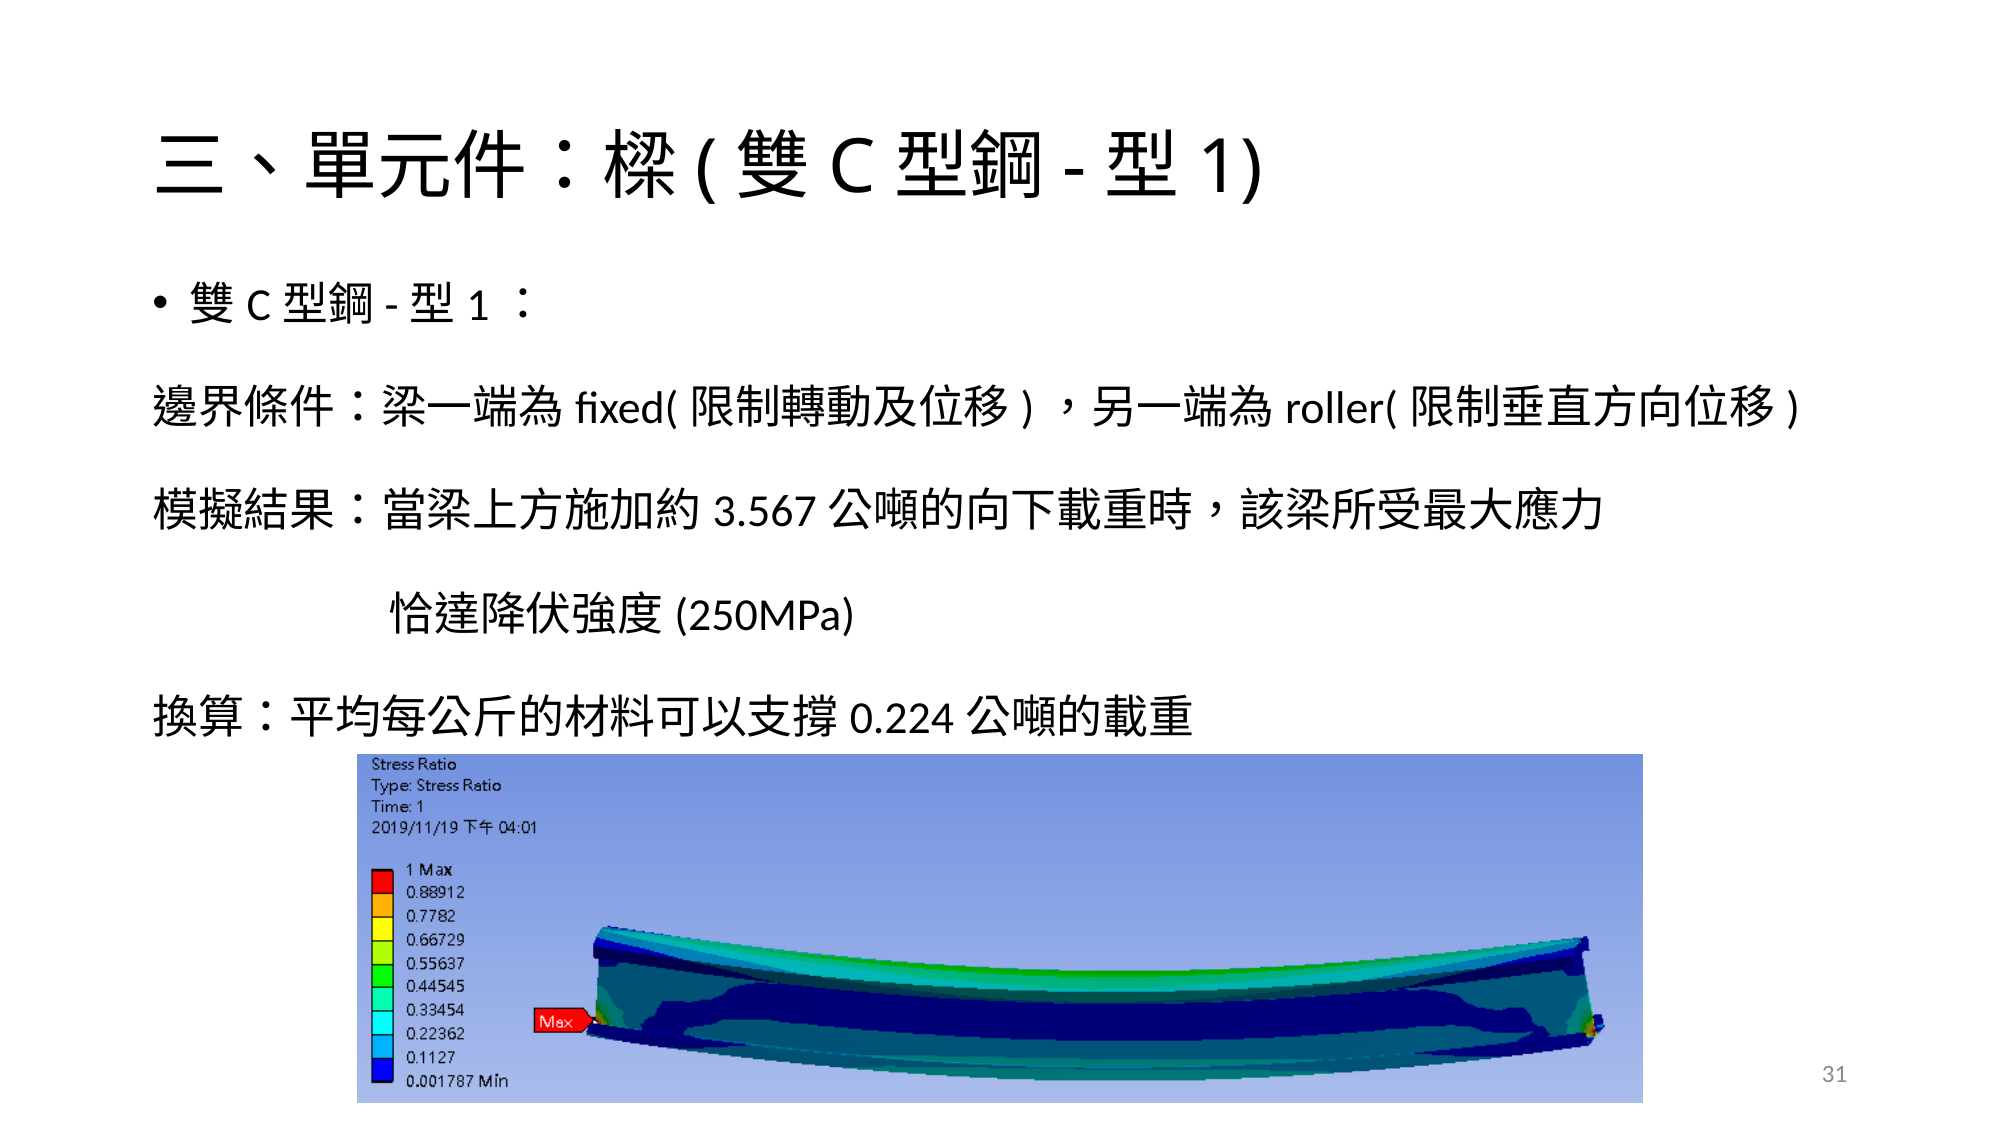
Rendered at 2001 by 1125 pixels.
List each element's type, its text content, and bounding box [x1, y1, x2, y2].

title 三、單元件：樑(雙C型鋼-型1) [137, 59, 1863, 239]
slide_number 31 [1643, 1042, 1863, 1103]
list 雙C型鋼-型1： 邊界條件：梁一端為fixed(限制轉動及位移)，另一端為roller(限制垂直方向位移) 模擬結果：當梁上方施加約3.567公噸的向下載重時，該梁所受最大應力 恰達降伏強度(250MPa) 換算：平均每公斤的材料可以支撐0.224公噸的載重 [137, 239, 1863, 1043]
picture [357, 754, 1643, 1103]
